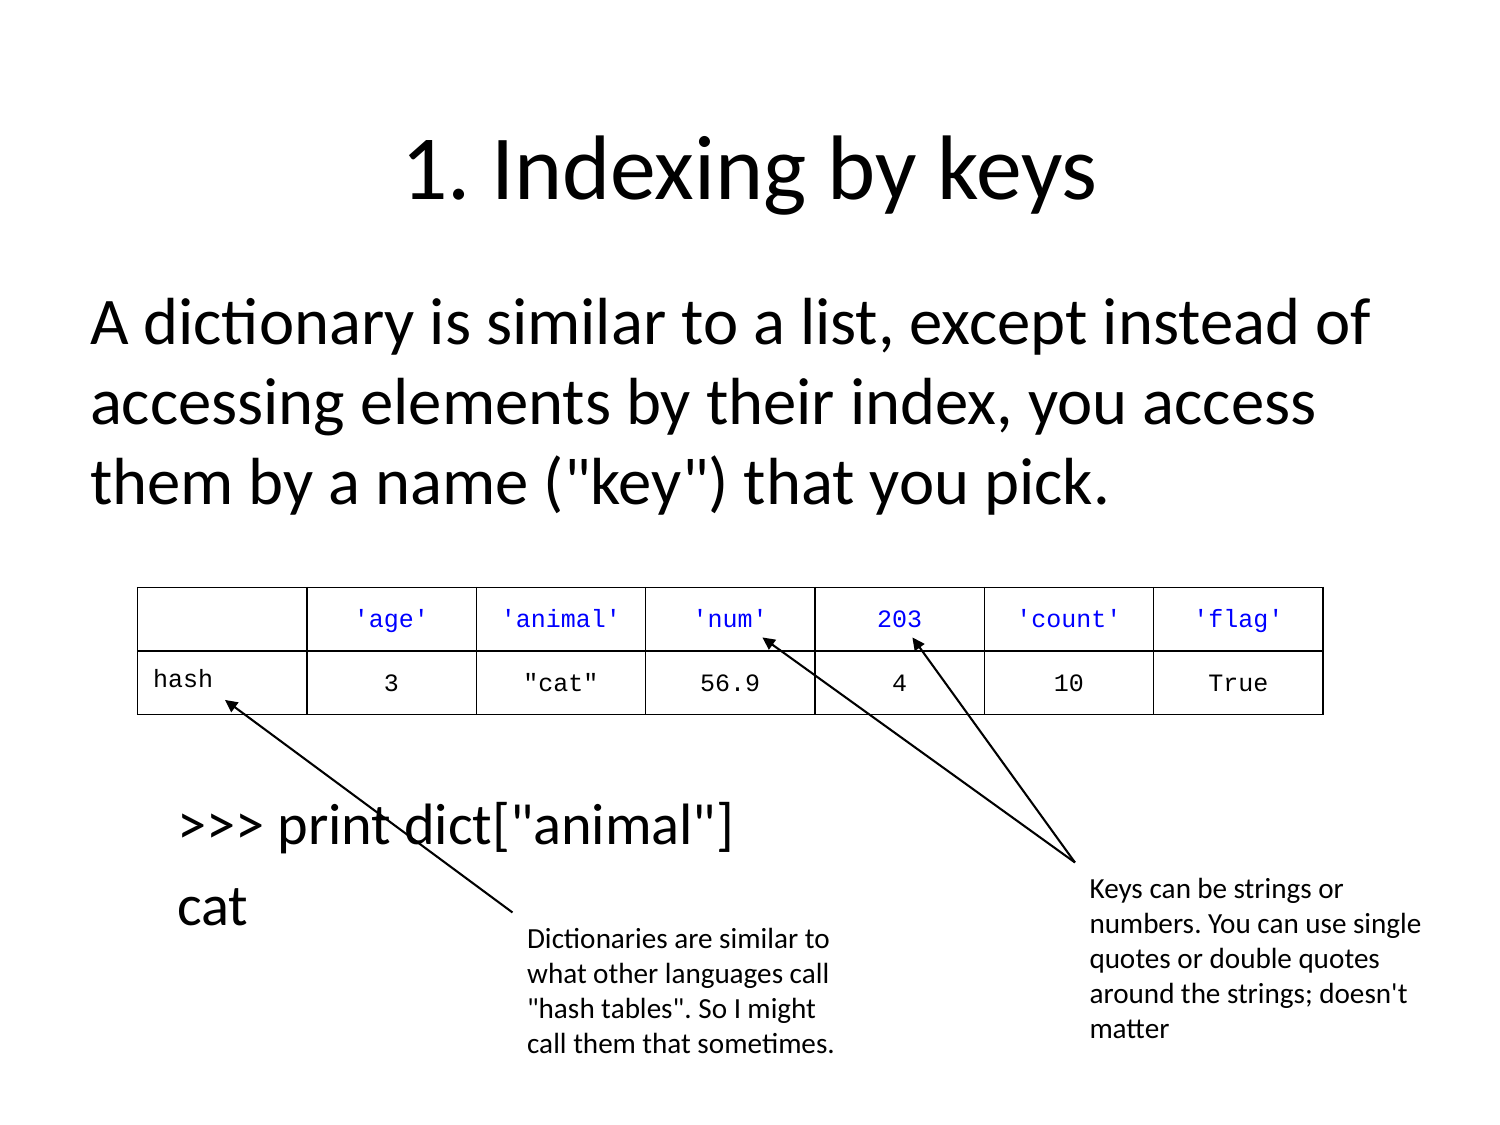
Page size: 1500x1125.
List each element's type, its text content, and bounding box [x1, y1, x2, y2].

table_header 'flag' [1154, 588, 1322, 650]
table_header 203 [816, 588, 984, 635]
text_box Dictionaries are similar to what other languages call "hash tables". So I might call them that sometimes. [512, 912, 875, 1068]
table_cell 3 [308, 652, 476, 698]
title 1. Indexing by keys [75, 45, 1425, 233]
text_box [912, 637, 1076, 863]
table_cell 56.9 [646, 652, 757, 714]
table_header 'num' [646, 588, 814, 650]
table_cell hash [138, 652, 306, 714]
table_header 'count' [985, 588, 1153, 650]
table_cell "cat" [477, 652, 645, 714]
text_box Keys can be strings or numbers. You can use single quotes or double quotes around the strings; doesn't matter [1074, 862, 1438, 1052]
table_cell 10 [1080, 652, 1153, 714]
table_header 'age' [308, 588, 476, 650]
table_header [138, 588, 306, 650]
table_cell True [1154, 652, 1322, 714]
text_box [762, 637, 910, 863]
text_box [224, 699, 513, 913]
table_header 'animal' [477, 588, 645, 650]
list A dictionary is similar to a list, except instead of accessing elements by their index, you access them by a name ("key") that you pick. >>> print dict["animal"] cat [75, 262, 1425, 1005]
